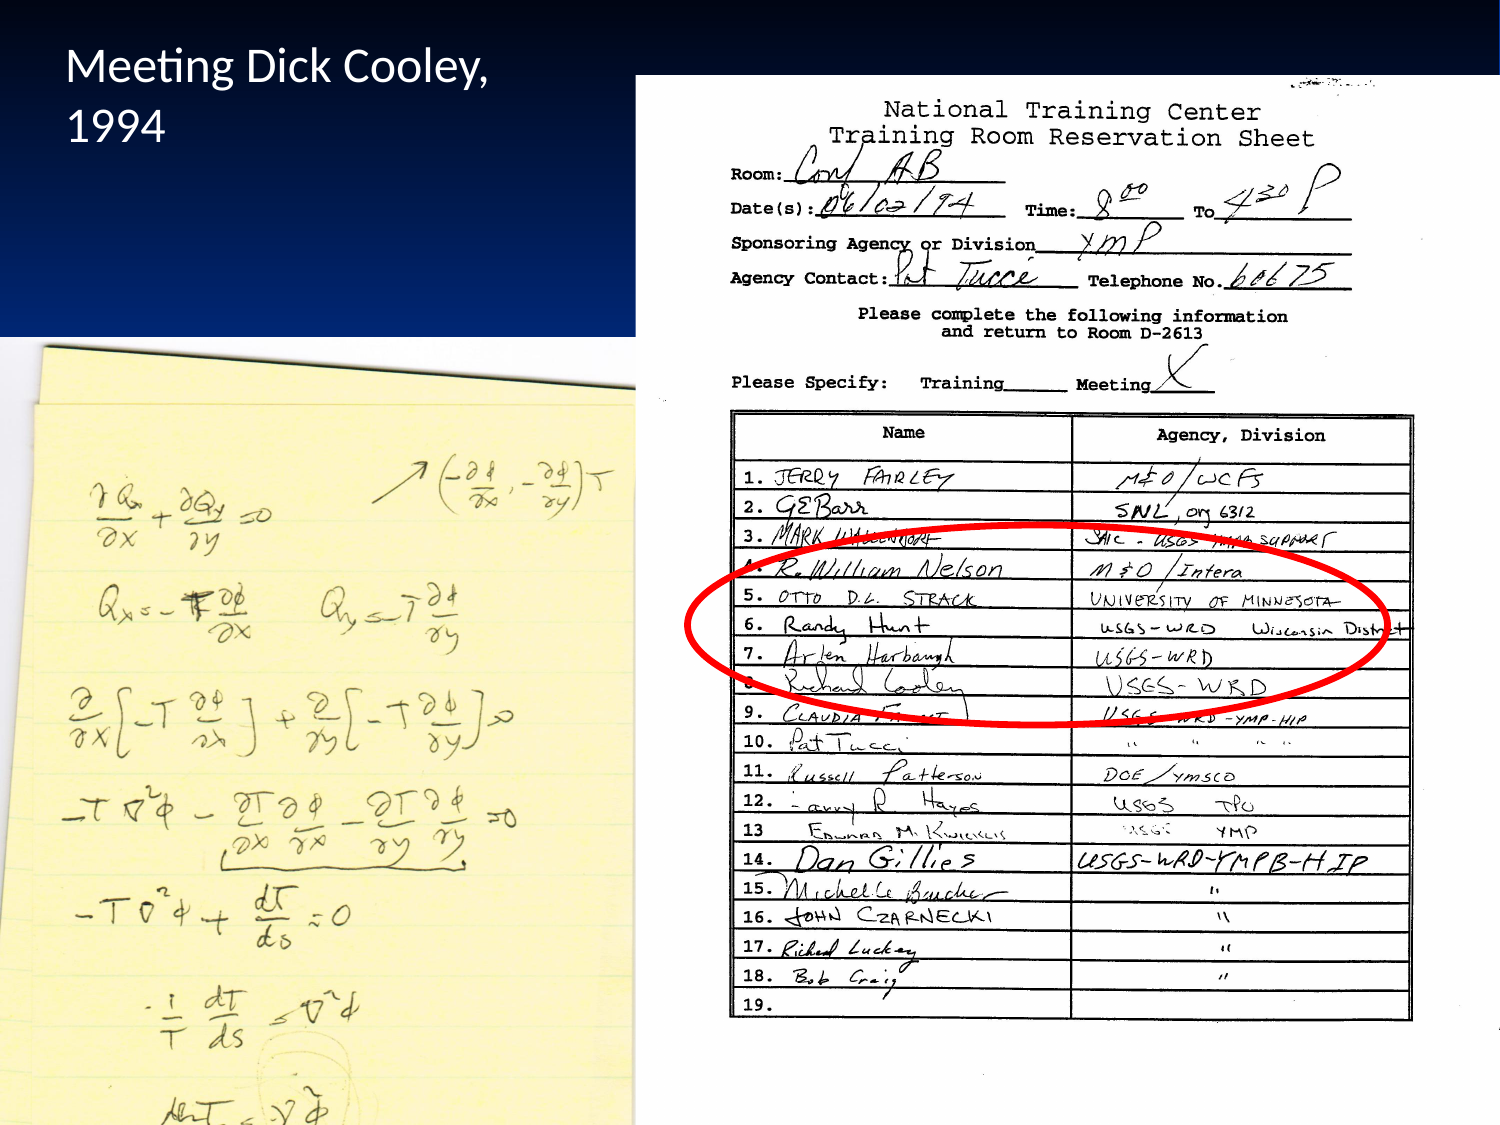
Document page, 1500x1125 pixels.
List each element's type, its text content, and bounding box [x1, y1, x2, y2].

text_box Meeting Dick Cooley, 1994 [50, 24, 600, 160]
picture [0, 74, 1500, 1125]
